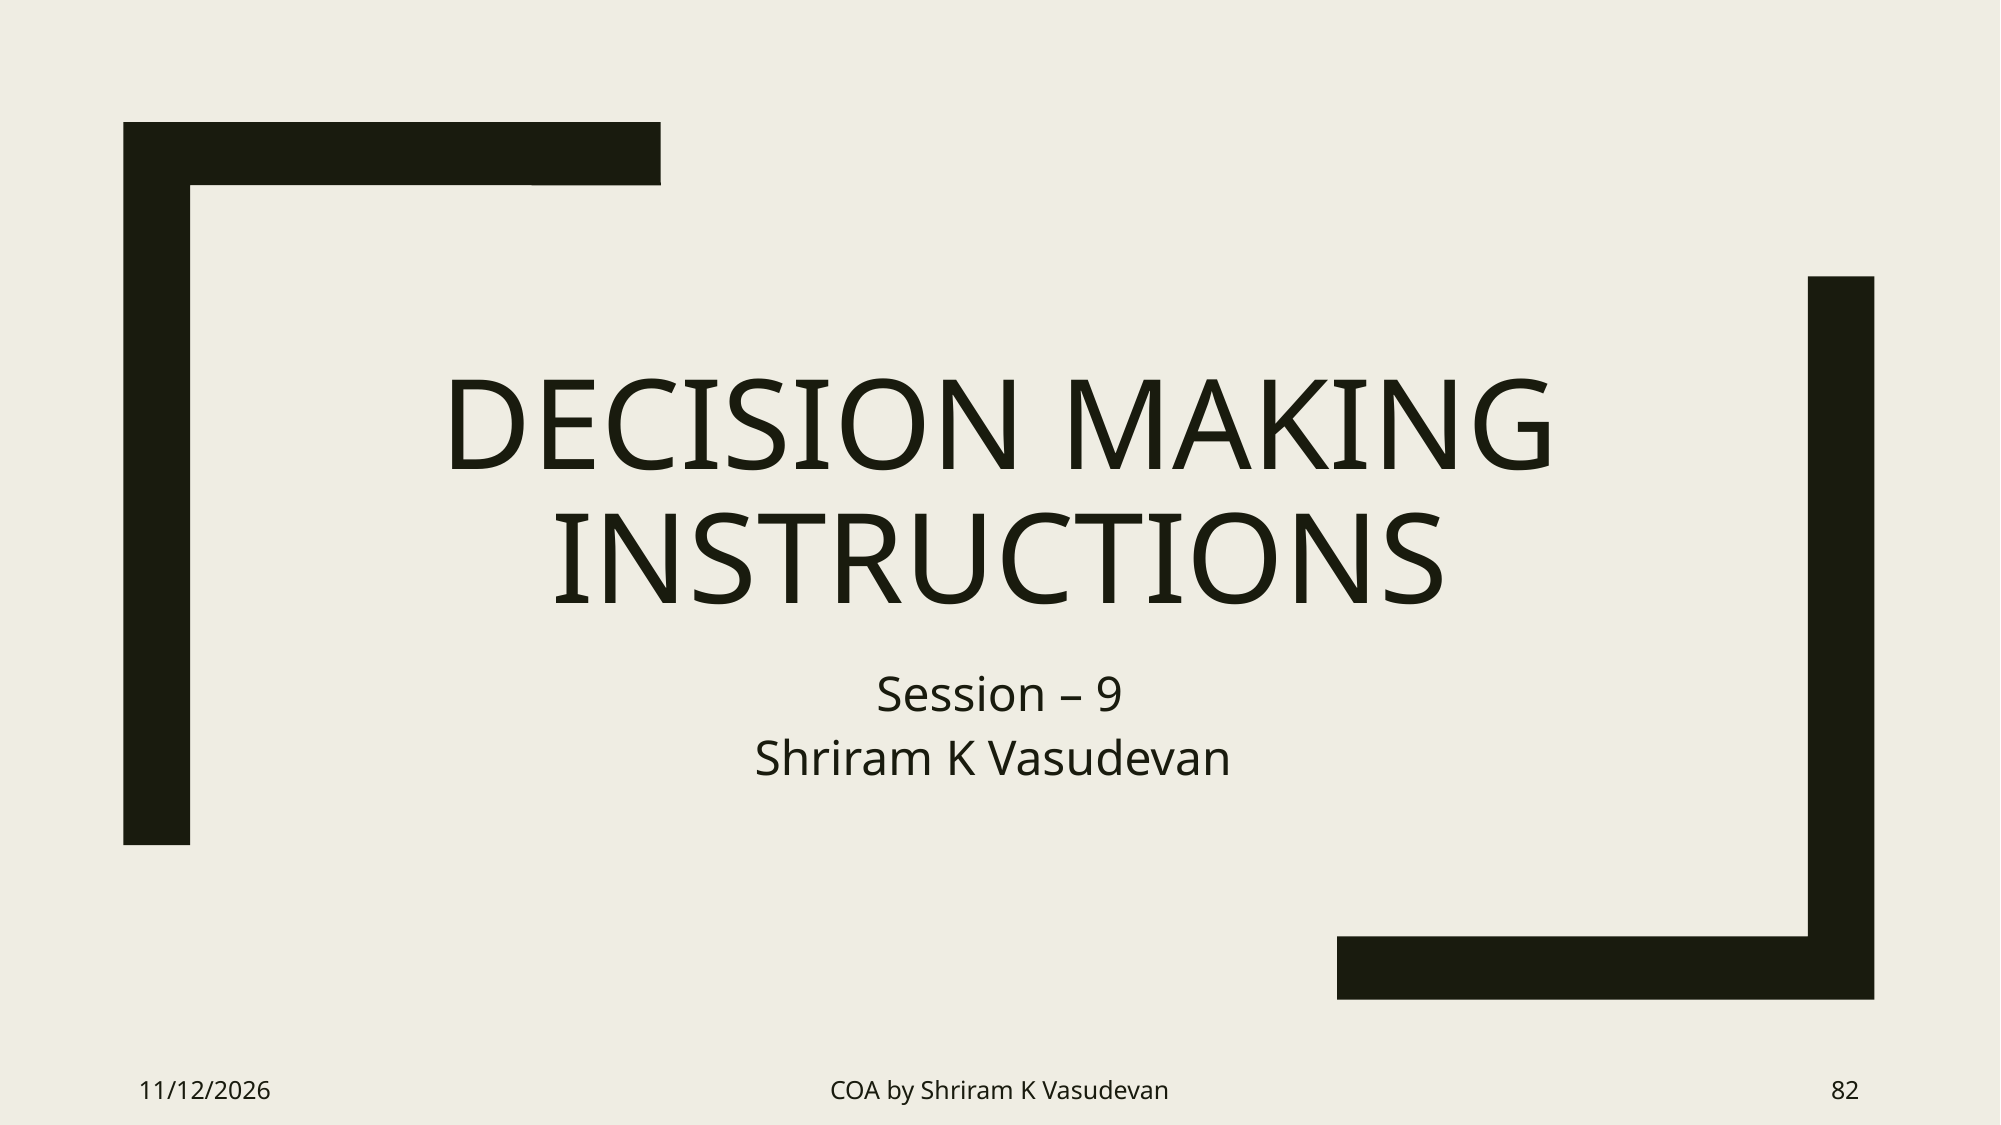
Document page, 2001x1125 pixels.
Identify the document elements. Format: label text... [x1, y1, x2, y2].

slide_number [123, 1058, 388, 1125]
title Decision making instructions [314, 293, 1686, 638]
subtitle Session – 9 Shriram K Vasudevan [439, 649, 1561, 828]
footer COA by Shriram K Vasudevan [423, 1058, 1576, 1125]
slide_number 82 [1612, 1058, 1875, 1125]
